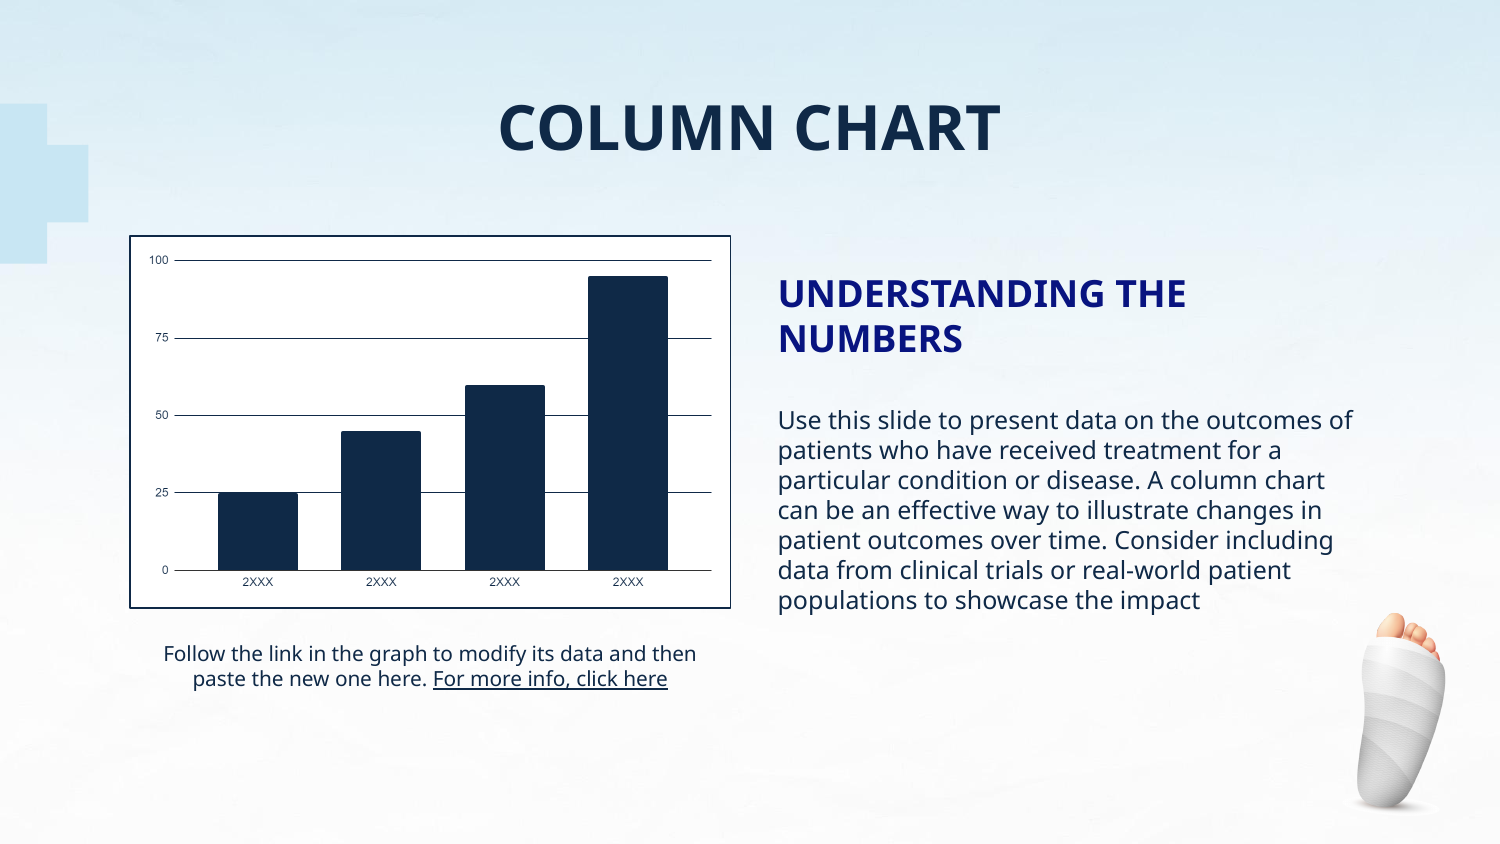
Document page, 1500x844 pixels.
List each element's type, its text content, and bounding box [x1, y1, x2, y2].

title COLUMN CHART [118, 72, 1382, 167]
picture [0, 0, 1500, 844]
text_box UNDERSTANDING THE NUMBERS [762, 292, 1370, 376]
text_box Use this slide to present data on the outcomes of patients who have received treatment for a particular condition or disease. A column chart can be an effective way to illustrate changes in patient outcomes over time. Consider including data from clinical trials or real-world patient populations to showcase the impact [762, 389, 1370, 628]
text_box Follow the link in the graph to modify its data and then paste the new one here. For more info, click here [130, 625, 730, 701]
